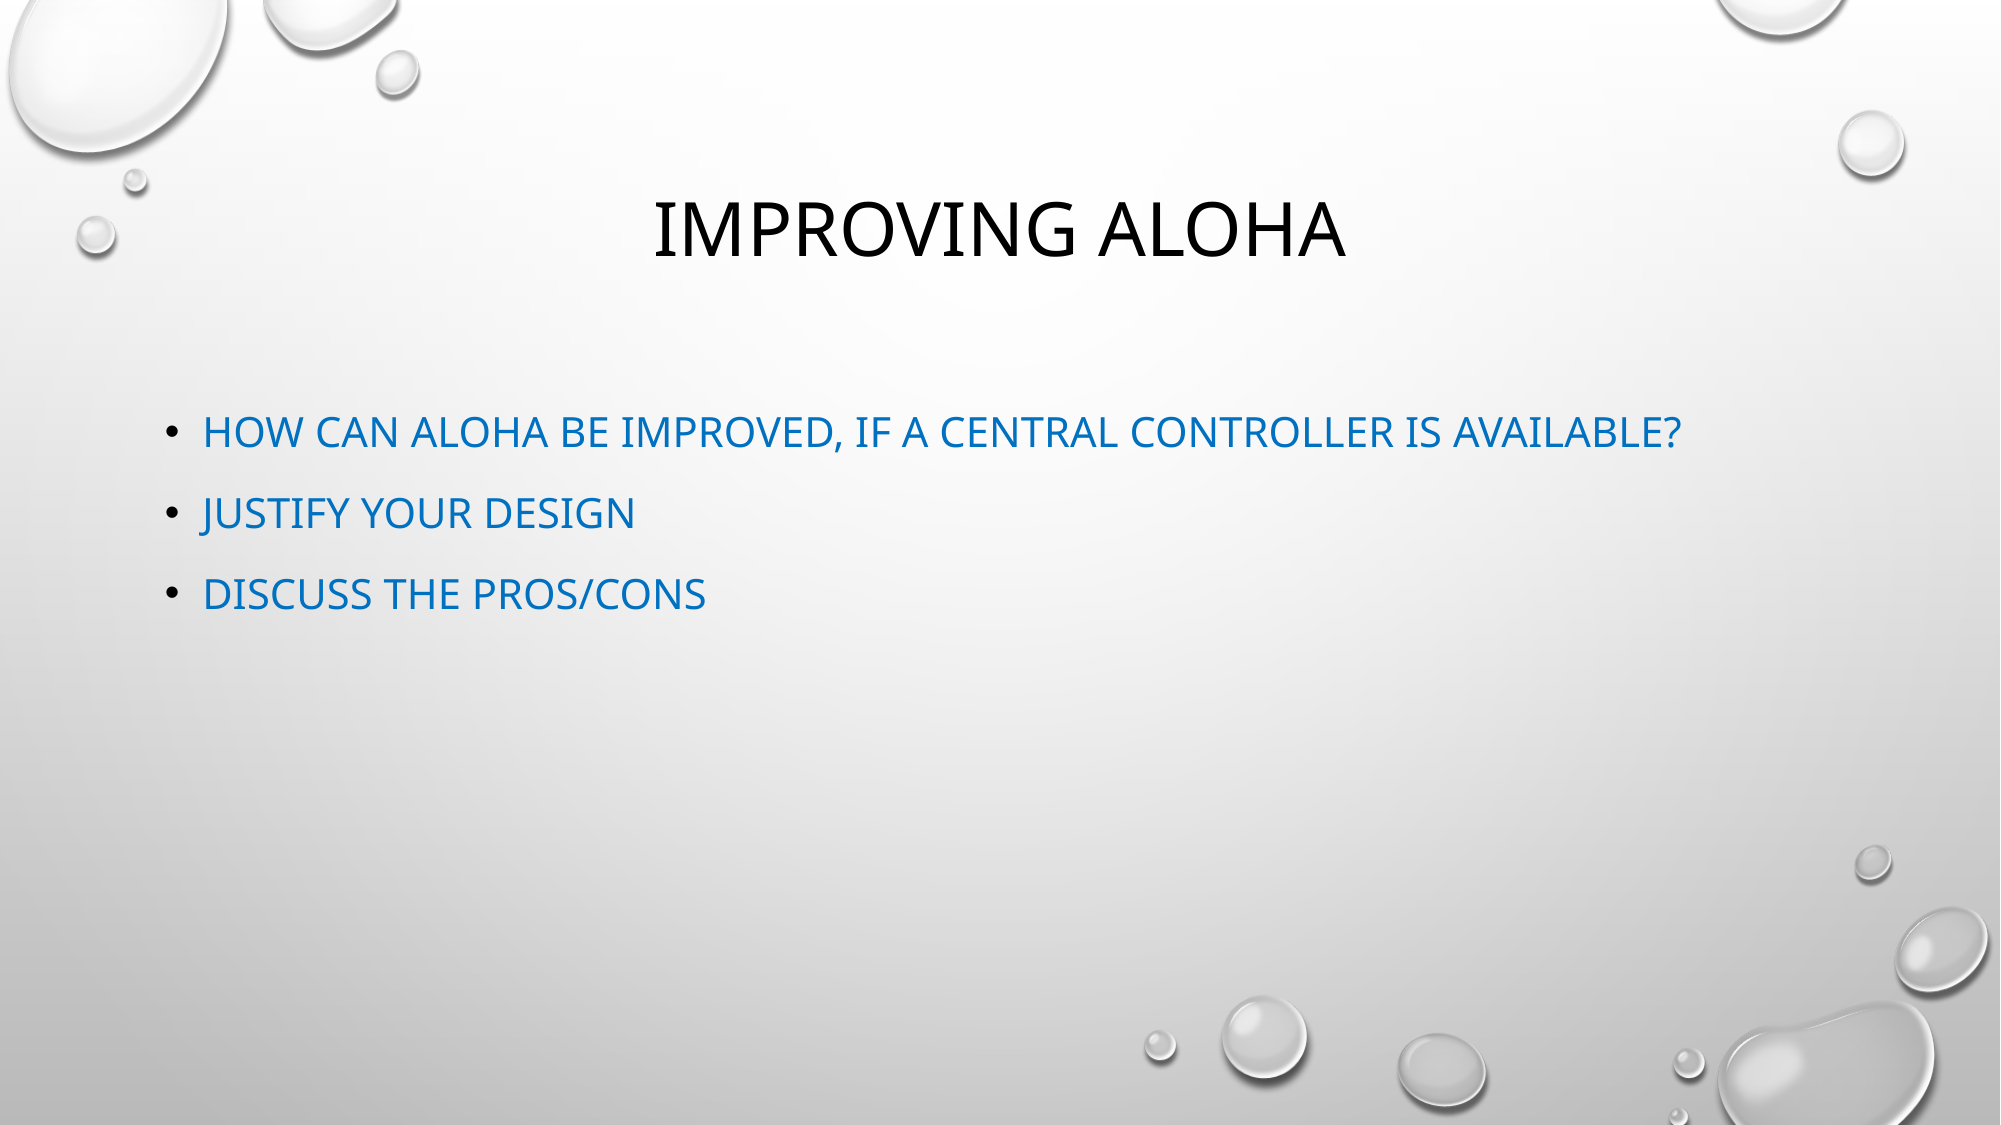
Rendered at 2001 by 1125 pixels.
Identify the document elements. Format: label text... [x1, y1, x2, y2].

picture [0, 0, 2000, 1125]
list How can Aloha be improved, if a central controller is available? Justify your design Discuss the pros/cons [149, 388, 1850, 950]
title Improving Aloha [149, 101, 1851, 364]
